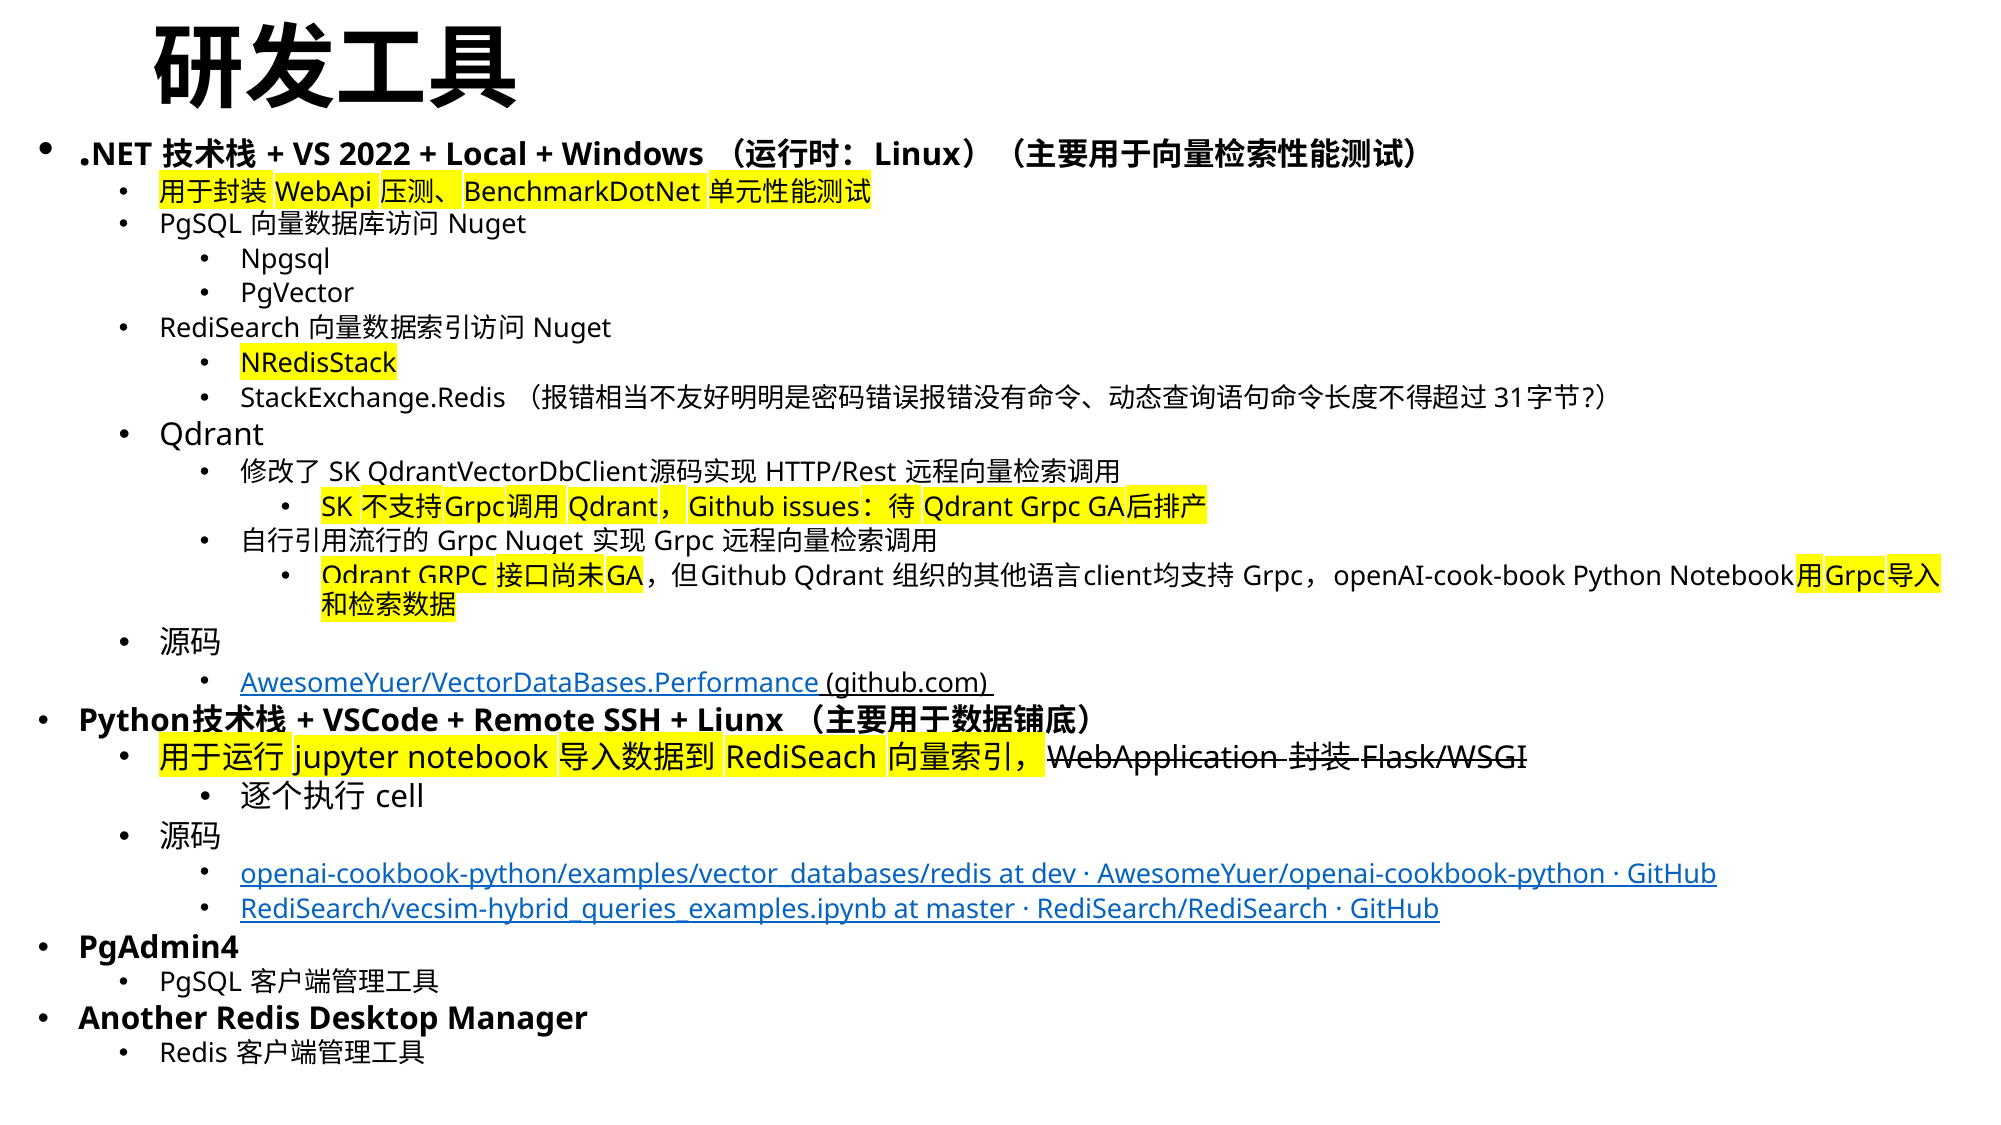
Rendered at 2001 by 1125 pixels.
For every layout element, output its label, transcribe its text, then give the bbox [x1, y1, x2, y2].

title 研发工具 [137, 0, 1863, 119]
list .NET 技术栈 + VS 2022 + Local + Windows （运行时：Linux）（主要用于向量检索性能测试） 用于封装 WebApi 压测、BenchmarkDotNet 单元性能测试 PgSQL 向量数据库访问 Nuget Npgsql PgVector RediSearch 向量数据索引访问 Nuget NRedisStack StackExchange.Redis （报错相当不友好明明是密码错误报错没有命令、动态查询语句命令长度不得超过 31字节?） Qdrant 修改了 SK QdrantVectorDbClient源码实现 HTTP/Rest 远程向量检索调用 SK 不支持Grpc调用 Qdrant，Github issues：待 Qdrant Grpc GA后排产 自行引用流行的 Grpc Nuget 实现 Grpc 远程向量检索调用 Qdrant GRPC 接口尚未GA，但Github Qdrant 组织的其他语言client均支持 Grpc，openAI-cook-book Python Notebook用Grpc导入和检索数据 源码 AwesomeYuer/VectorDataBases.Performance (github.com) Python技术栈 + VSCode + Remote SSH + Liunx （主要用于数据铺底） 用于运行 jupyter notebook 导入数据到 RediSeach 向量索引，WebApplication 封装 Flask/WSGI 逐个执行 cell 源码 openai-cookbook-python/examples/vector_databases/redis at dev · AwesomeYuer/openai-cookbook-python · GitHub RediSearch/vecsim-hybrid_queries_examples.ipynb at master · RediSearch/RediSearch · GitHub PgAdmin4 PgSQL 客户端管理工具 Another Redis Desktop Manager Redis 客户端管理工具 [22, 119, 1978, 1125]
